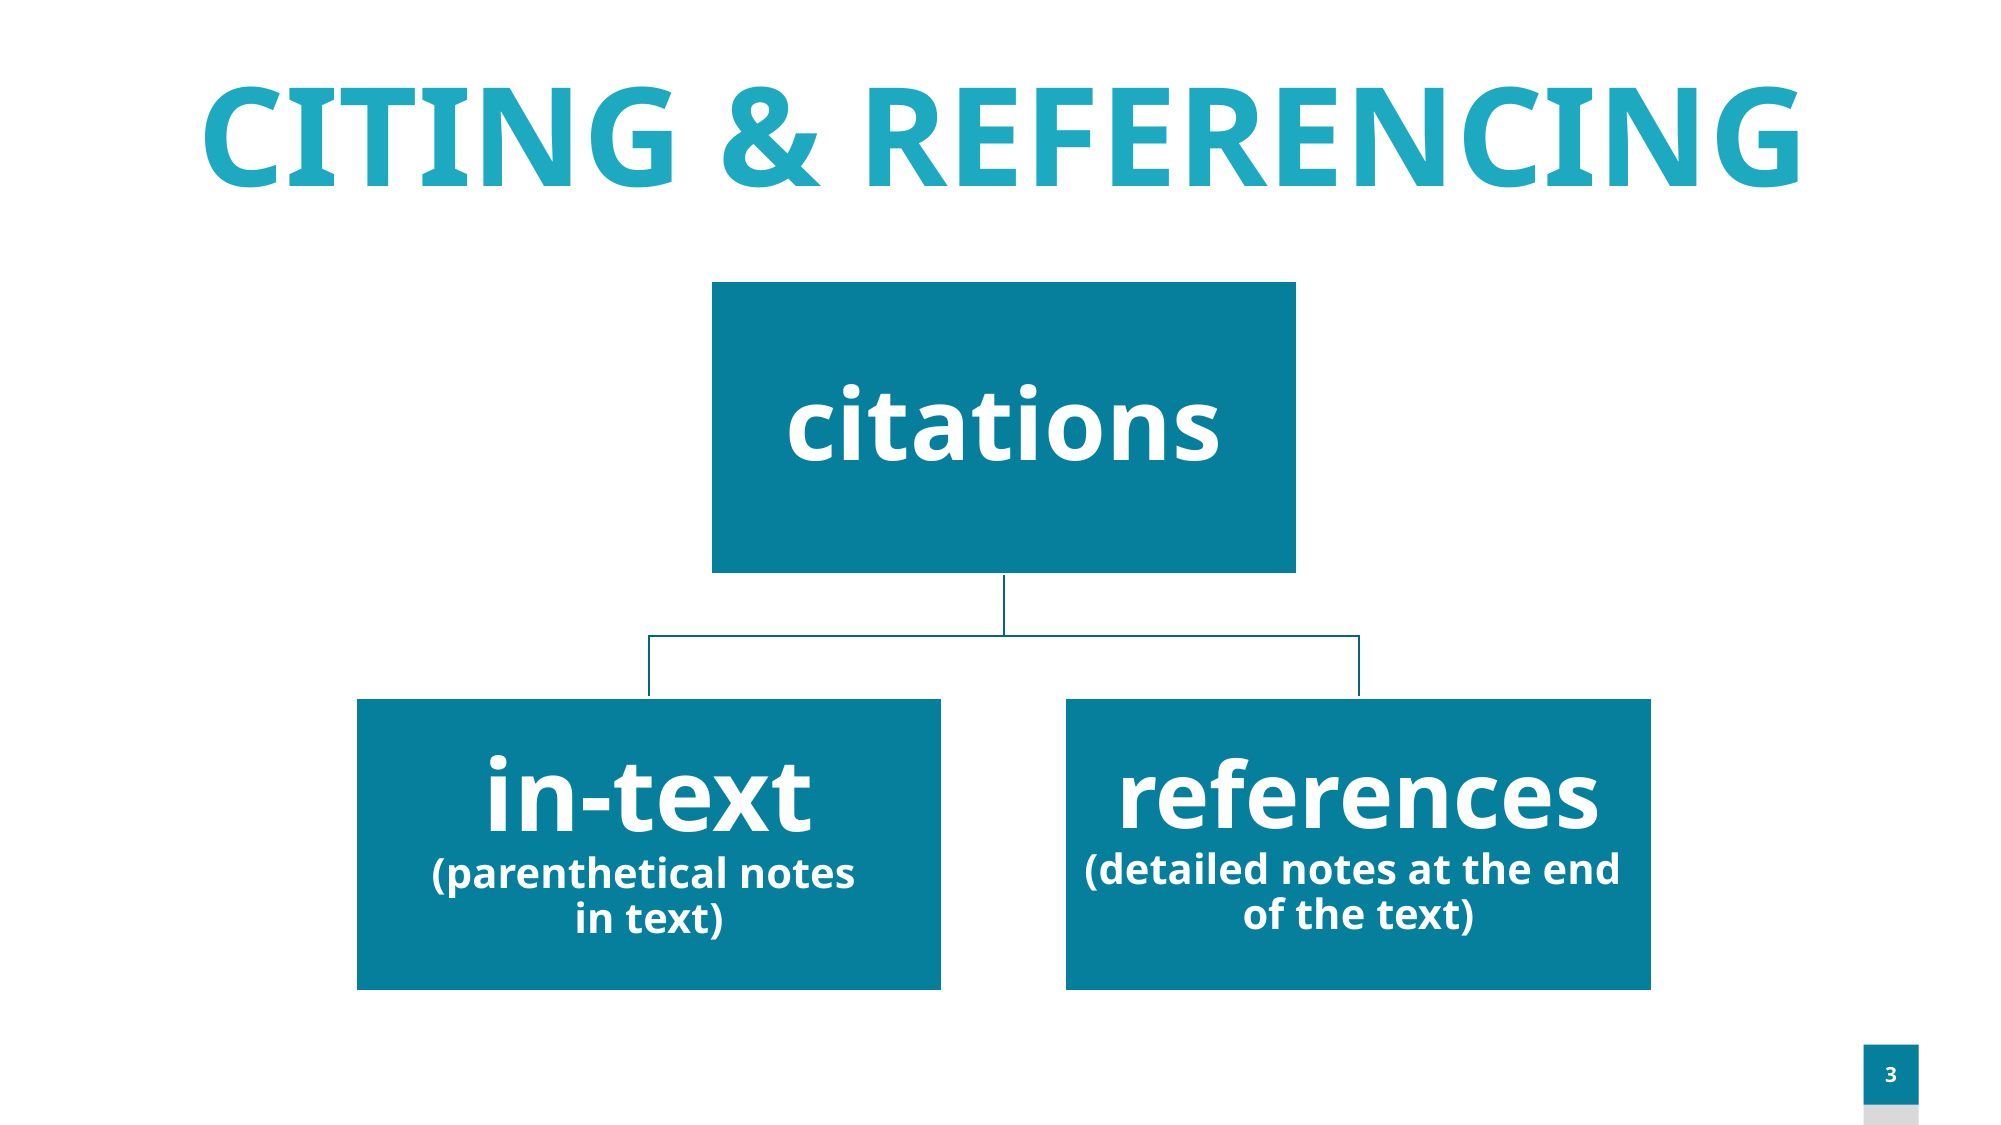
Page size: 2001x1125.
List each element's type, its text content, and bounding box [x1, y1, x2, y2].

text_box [355, 131, 1652, 1125]
text_box CITING & REFERENCING [91, 60, 1917, 158]
